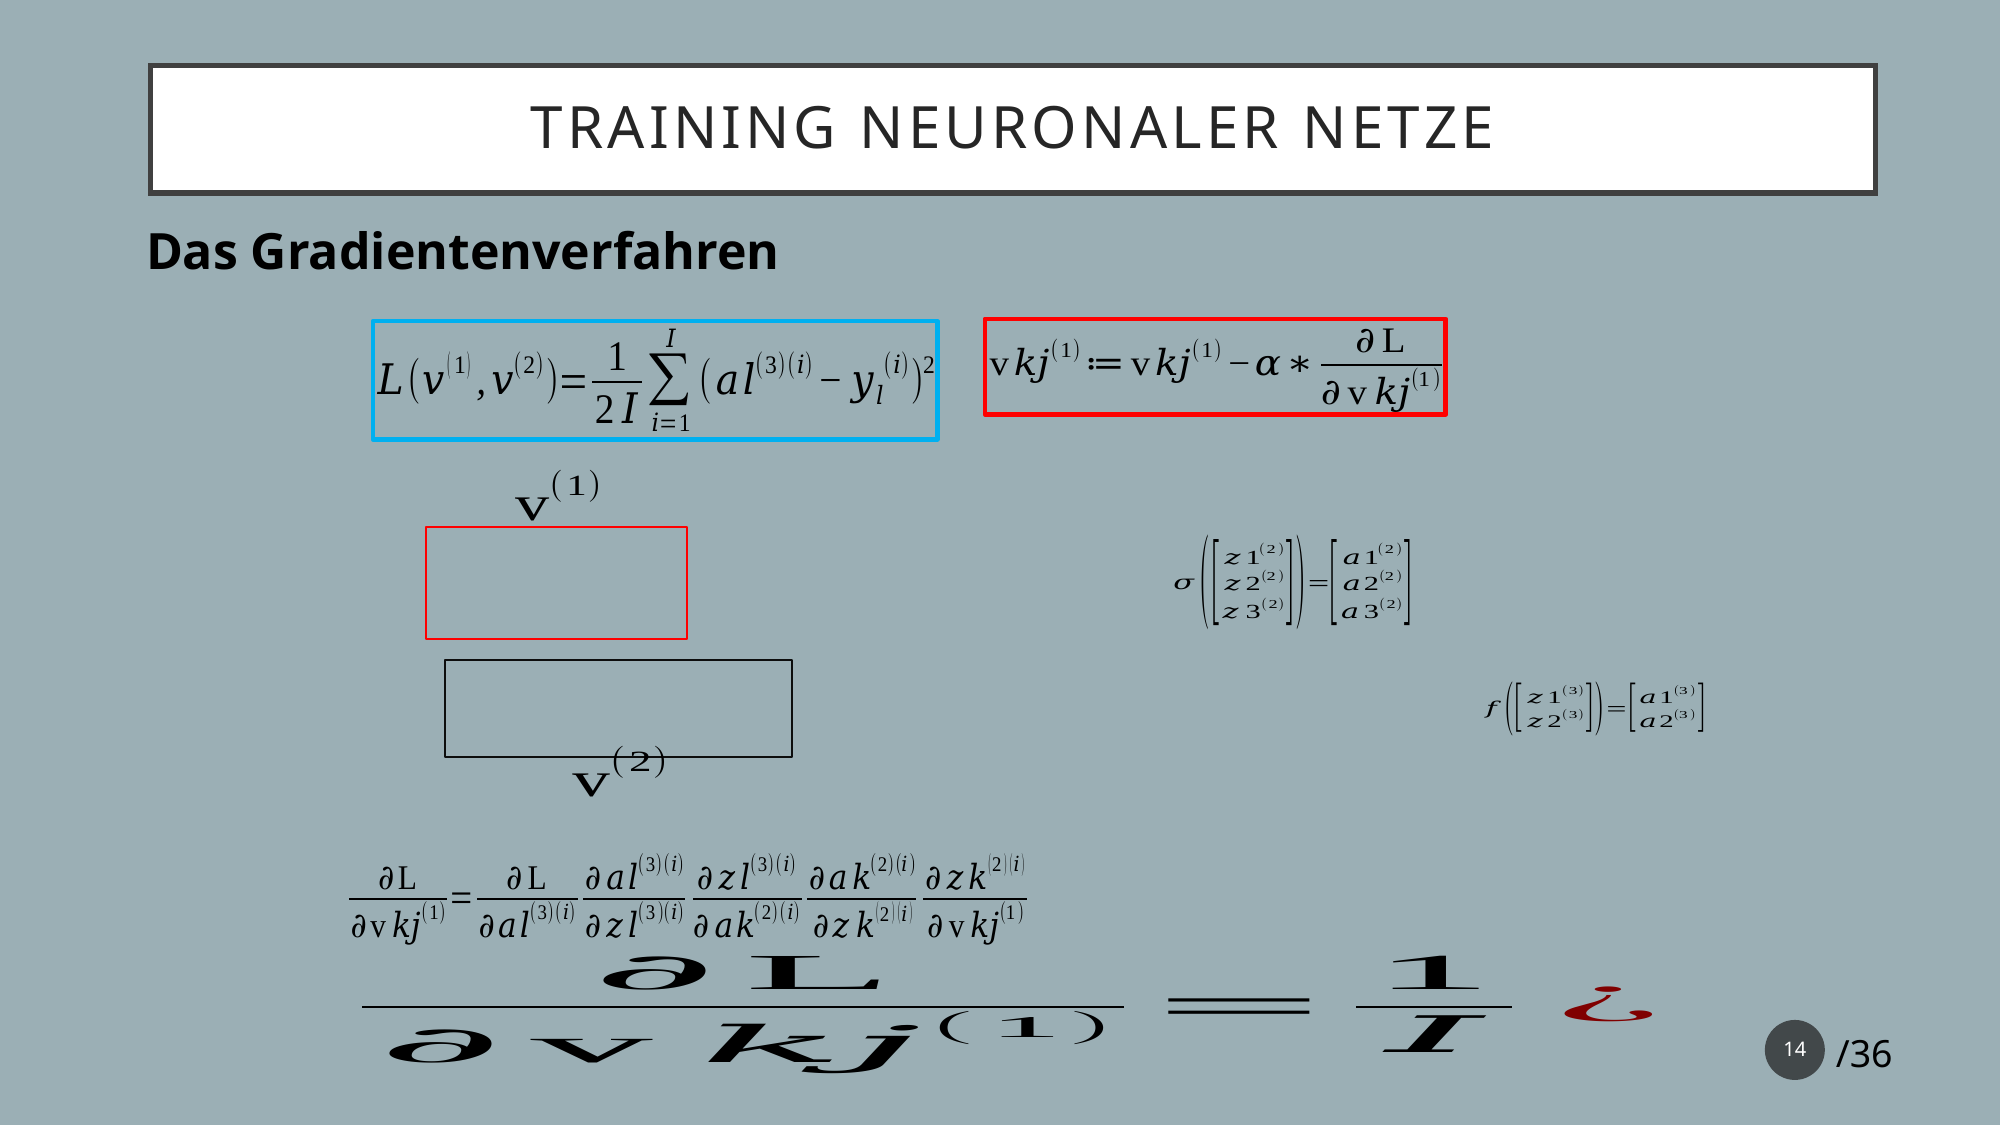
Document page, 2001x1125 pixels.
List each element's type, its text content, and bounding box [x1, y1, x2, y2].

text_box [342, 524, 1946, 776]
slide_number 14 [1764, 1019, 1825, 1080]
text_box Das Gradientenverfahren [131, 211, 795, 287]
text_box Training neuronaler Netze [150, 65, 1876, 193]
